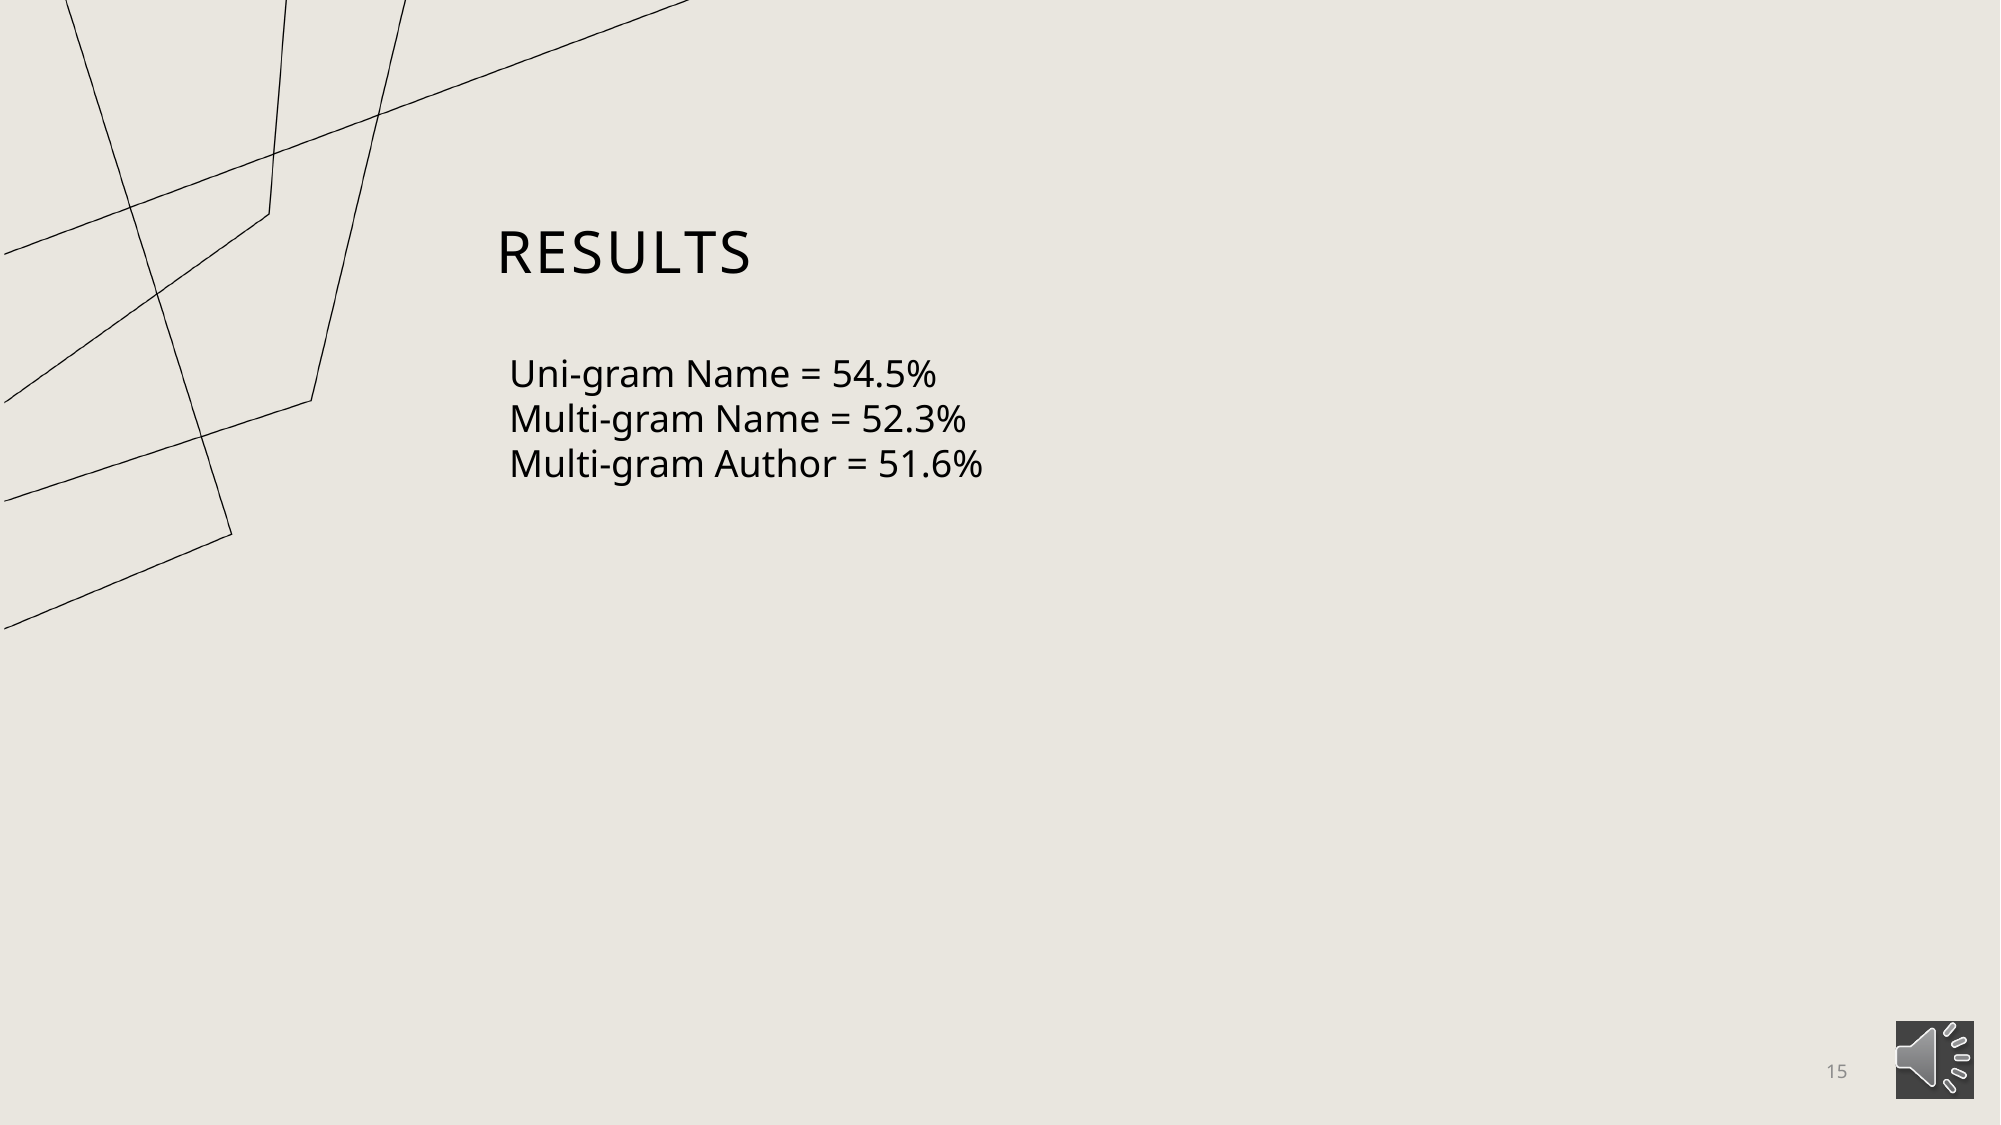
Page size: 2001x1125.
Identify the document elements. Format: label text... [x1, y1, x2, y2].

text_box Uni-gram Name = 54.5% Multi-gram Name = 52.3% Multi-gram Author = 51.6% [494, 342, 1226, 493]
slide_number 15 [1412, 1042, 1863, 1103]
title results [481, 146, 1863, 364]
picture [4, 0, 721, 642]
picture [1894, 1019, 1975, 1100]
